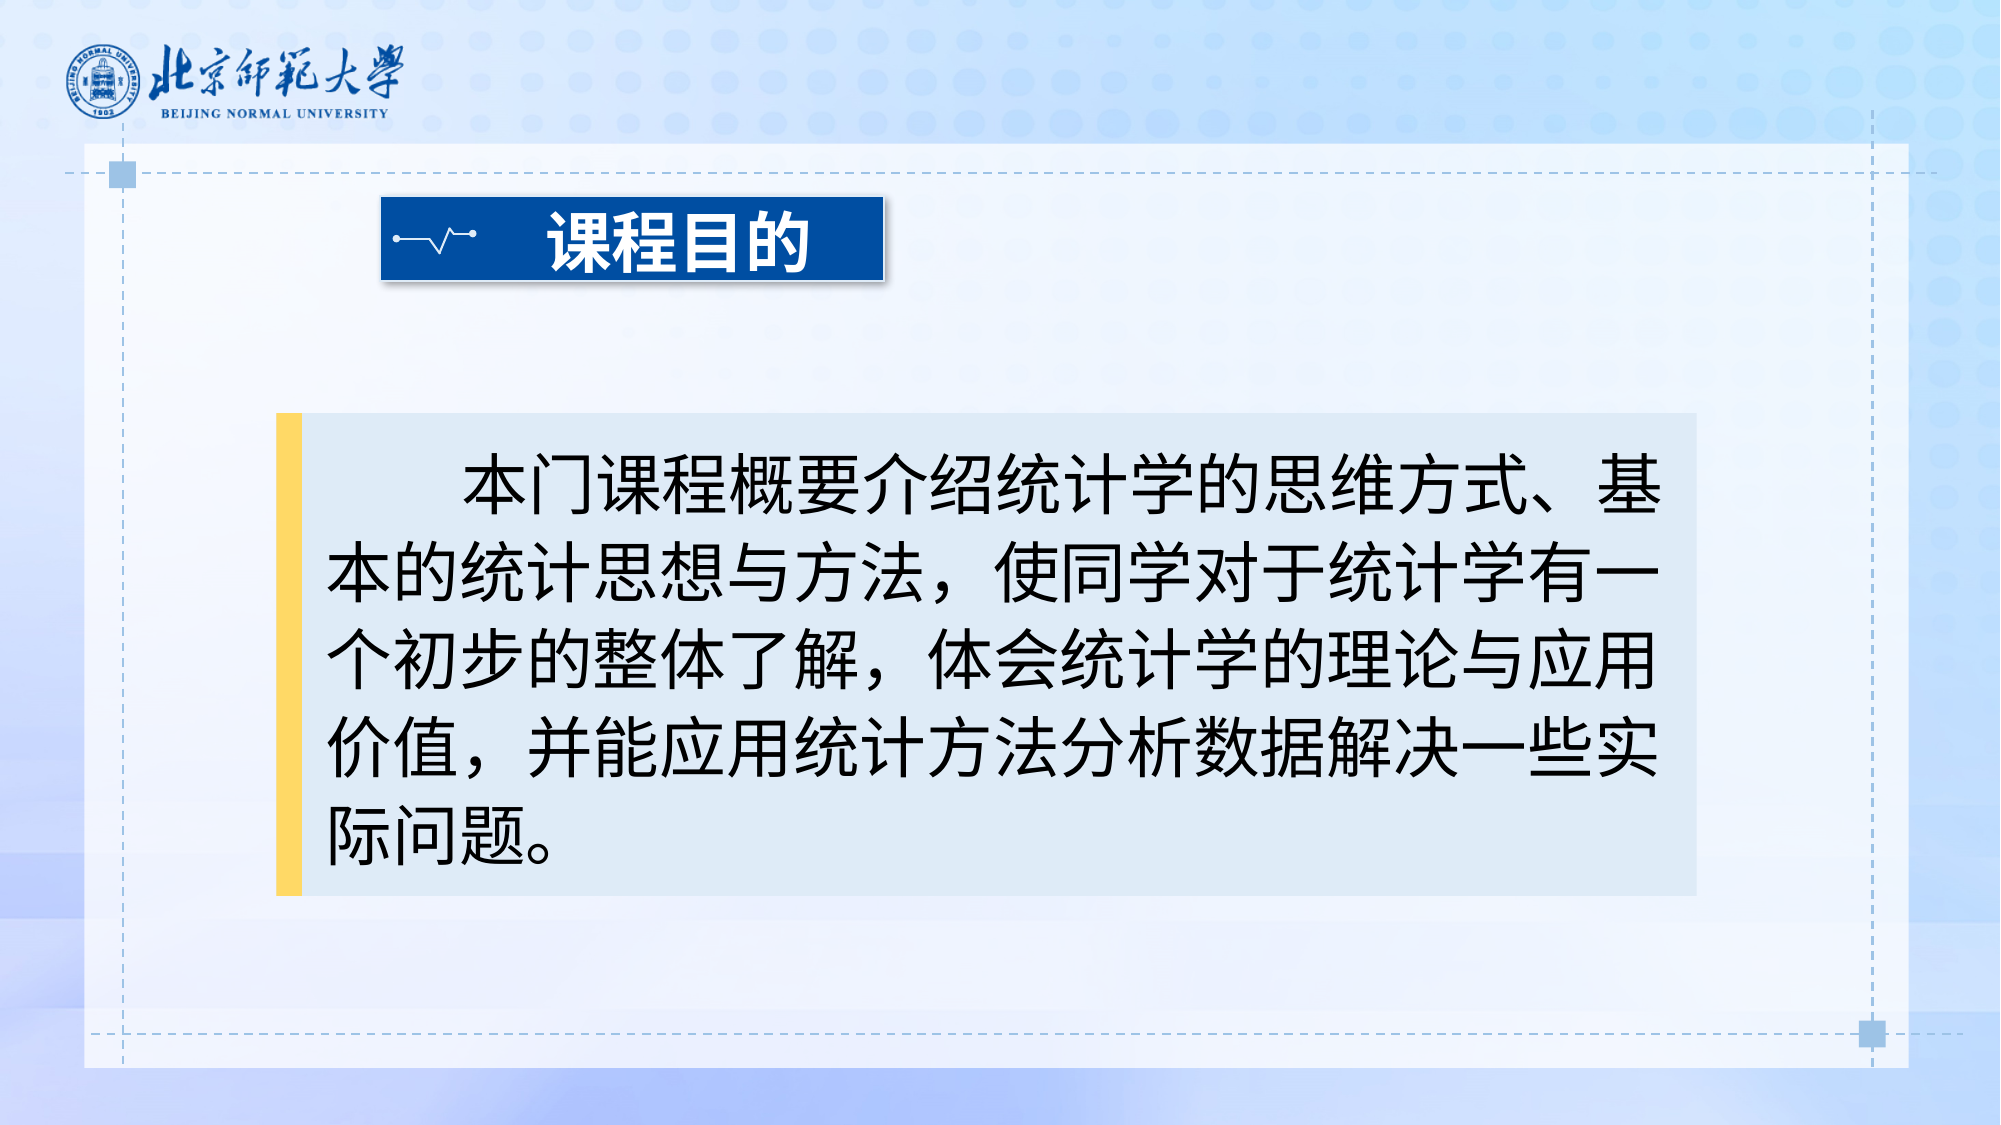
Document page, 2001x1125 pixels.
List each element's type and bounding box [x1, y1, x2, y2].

text_box [380, 195, 885, 282]
picture [0, 0, 2000, 1125]
text_box [276, 412, 1697, 896]
